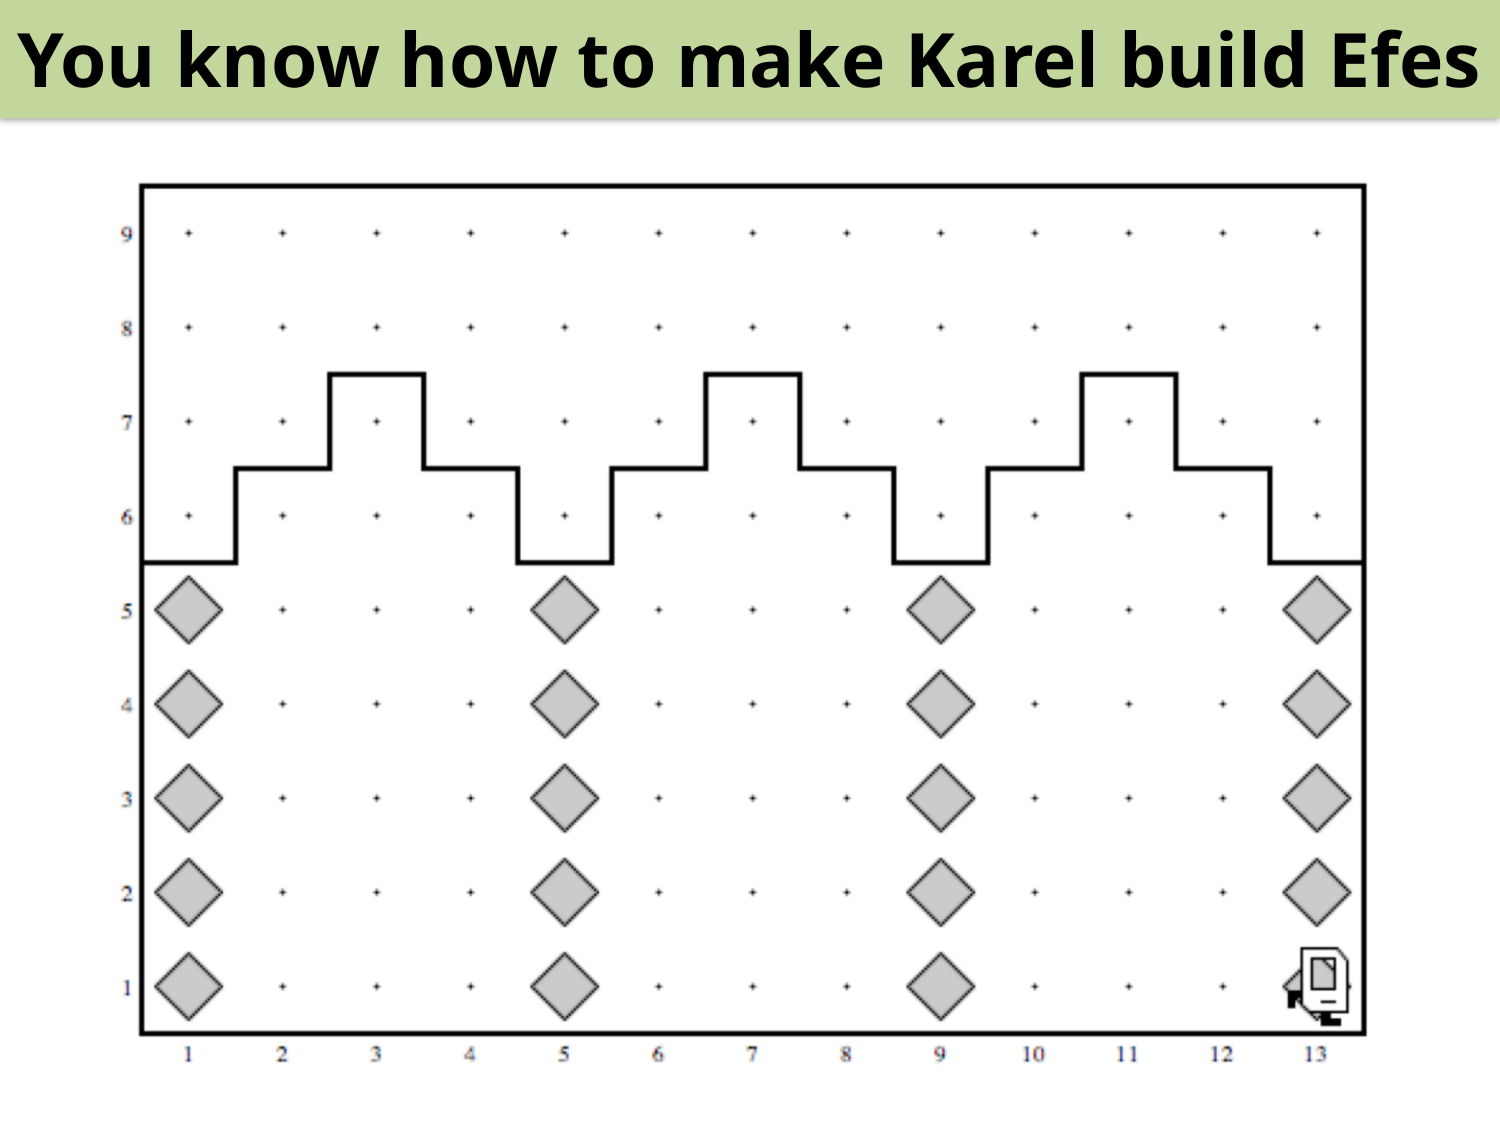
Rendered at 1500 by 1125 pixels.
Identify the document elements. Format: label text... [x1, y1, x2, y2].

text_box You know how to make Karel build Efes [0, 0, 1500, 122]
picture [97, 164, 1392, 1089]
